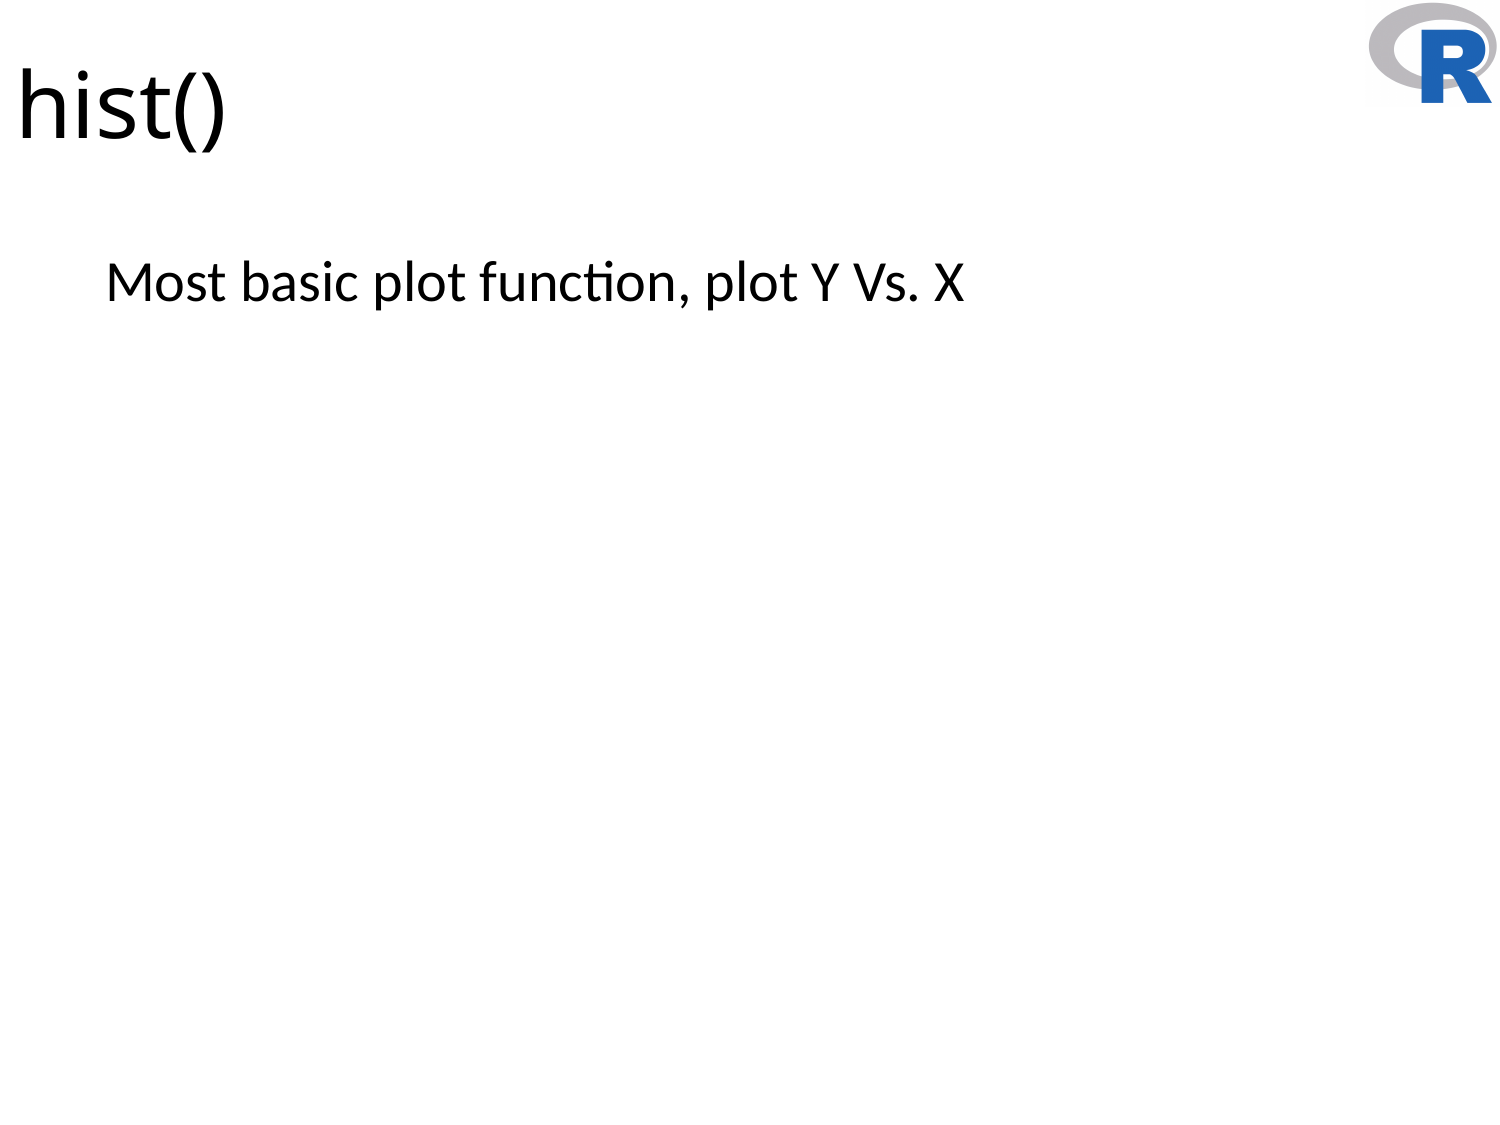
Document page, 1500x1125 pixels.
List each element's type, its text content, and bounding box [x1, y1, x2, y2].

picture [1365, 0, 1500, 107]
title hist() [0, 0, 1397, 218]
text_box Most basic plot function, plot Y Vs. X [90, 235, 1218, 390]
